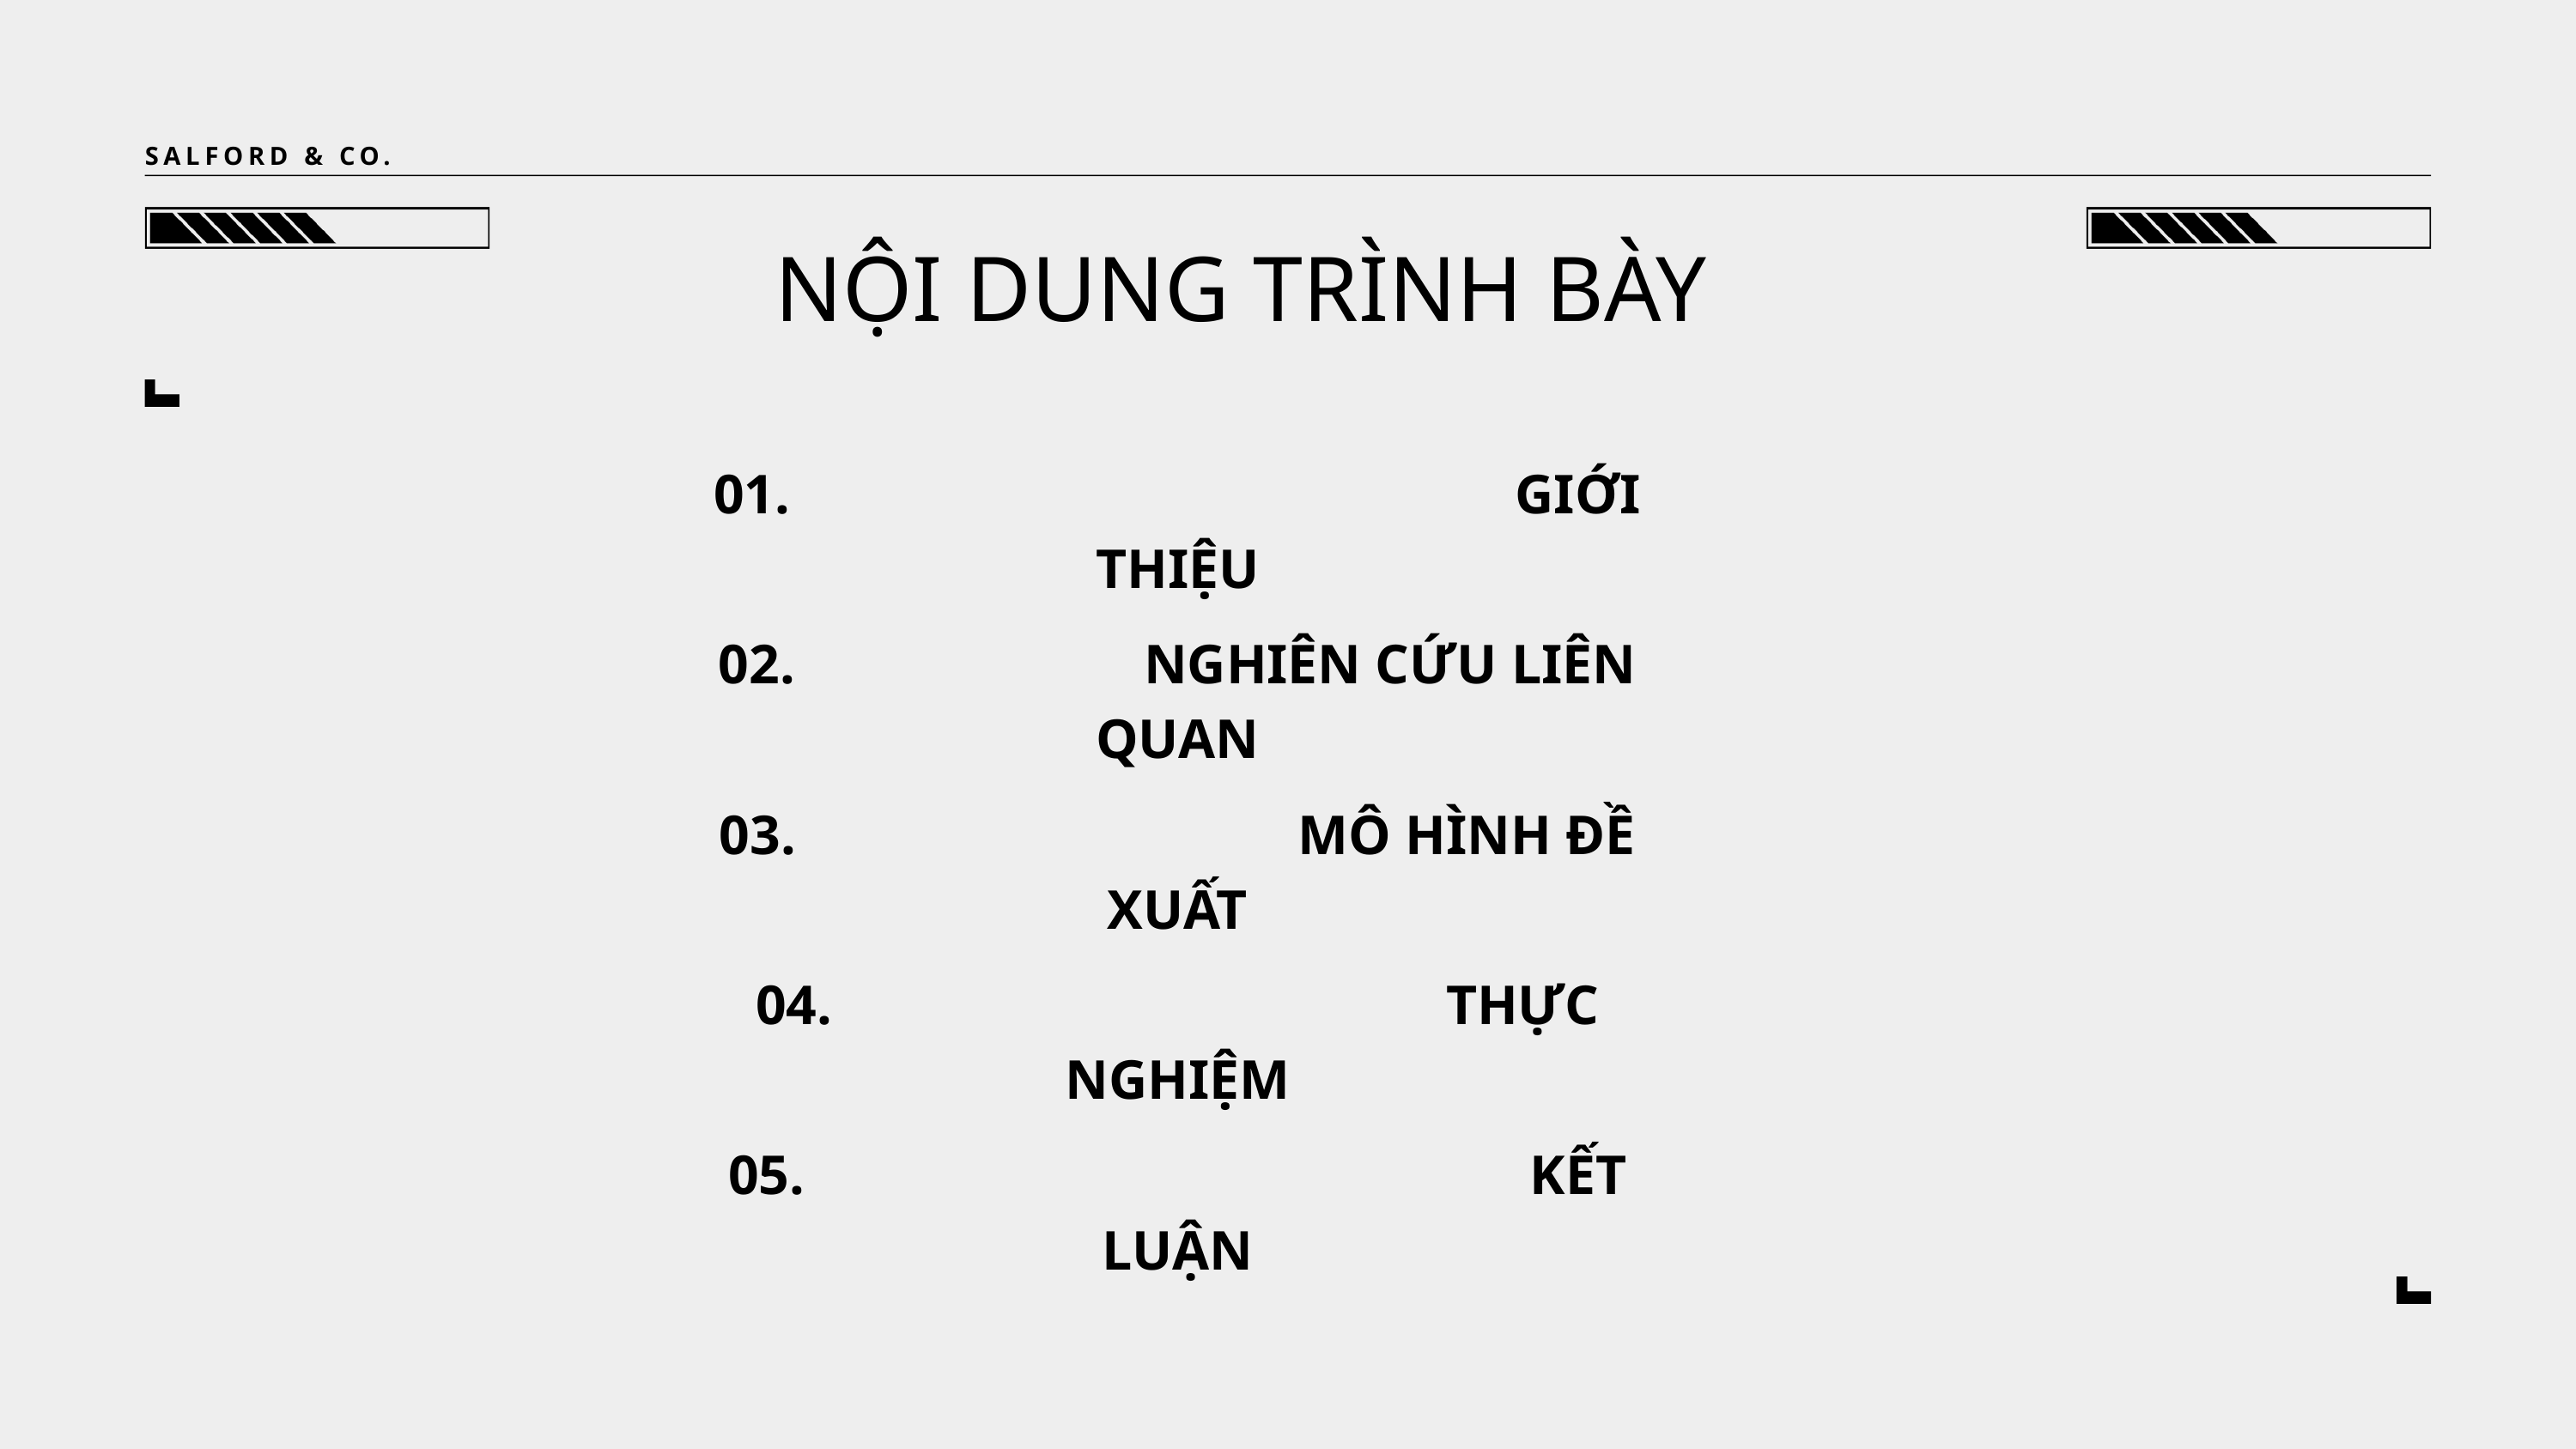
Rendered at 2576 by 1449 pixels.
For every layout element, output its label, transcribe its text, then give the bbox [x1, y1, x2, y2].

text_box 03. MÔ HÌNH ĐỀ XUẤT [651, 789, 1704, 940]
text_box [2086, 207, 2432, 249]
text_box 04. THỰC NGHIỆM [651, 960, 1704, 1111]
text_box 02. NGHIÊN CỨU LIÊN QUAN [651, 619, 1704, 770]
text_box 01. GIỚI THIỆU [651, 448, 1704, 599]
text_box [144, 207, 490, 249]
text_box NỘI DUNG TRÌNH BÀY [714, 214, 1768, 340]
text_box [2397, 1276, 2432, 1304]
text_box 05. KẾT LUẬN [651, 1130, 1704, 1281]
text_box SALFORD & CO. [144, 135, 714, 171]
text_box [144, 379, 179, 407]
